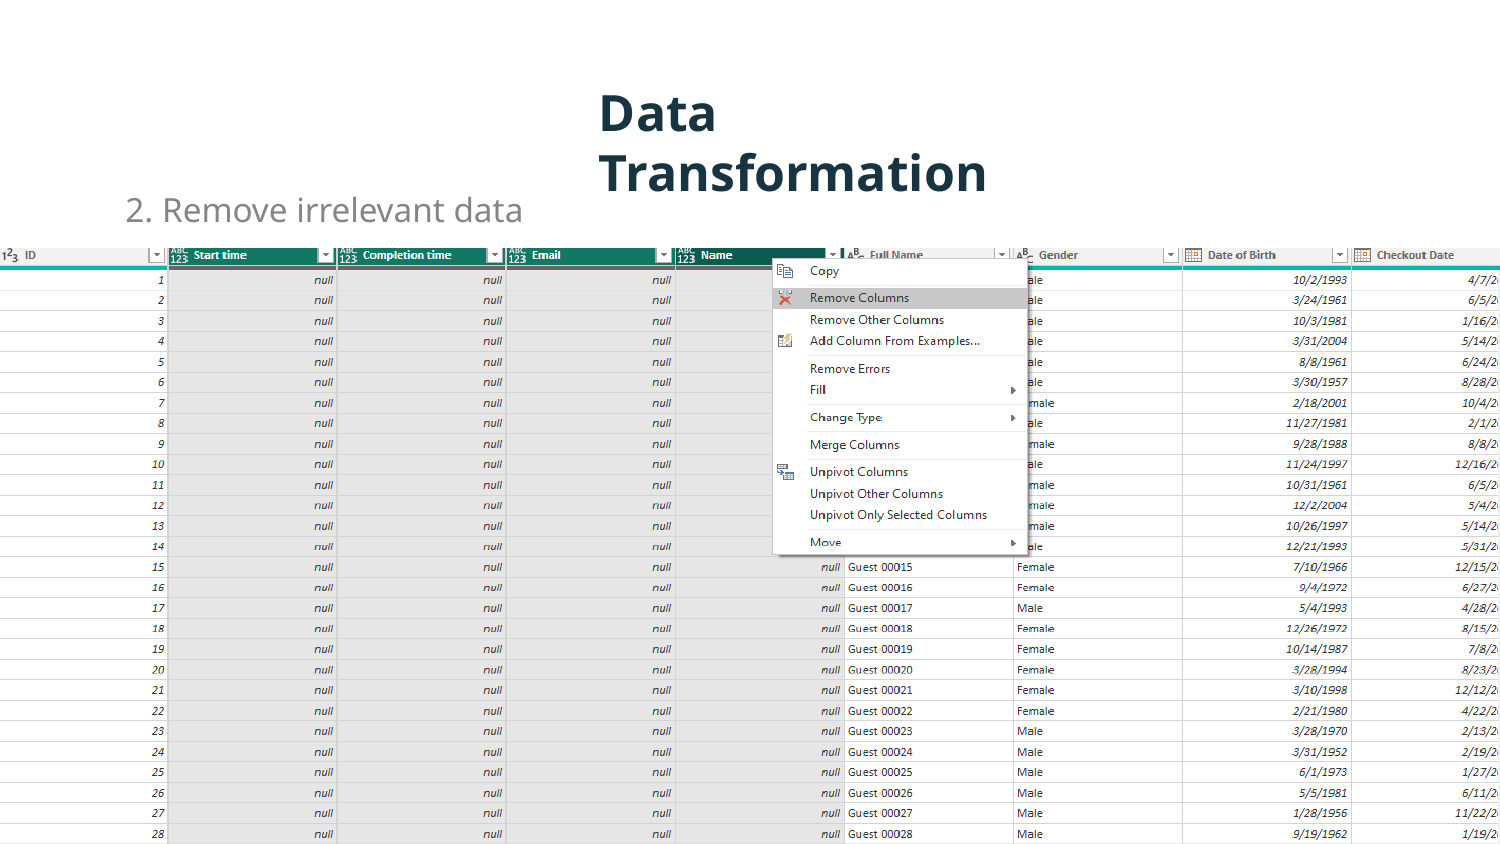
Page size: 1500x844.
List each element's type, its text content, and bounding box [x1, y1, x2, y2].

title Data Transformation [583, 66, 1082, 161]
picture [0, 247, 1500, 844]
text_box 2. Remove irrelevant data [110, 168, 603, 245]
